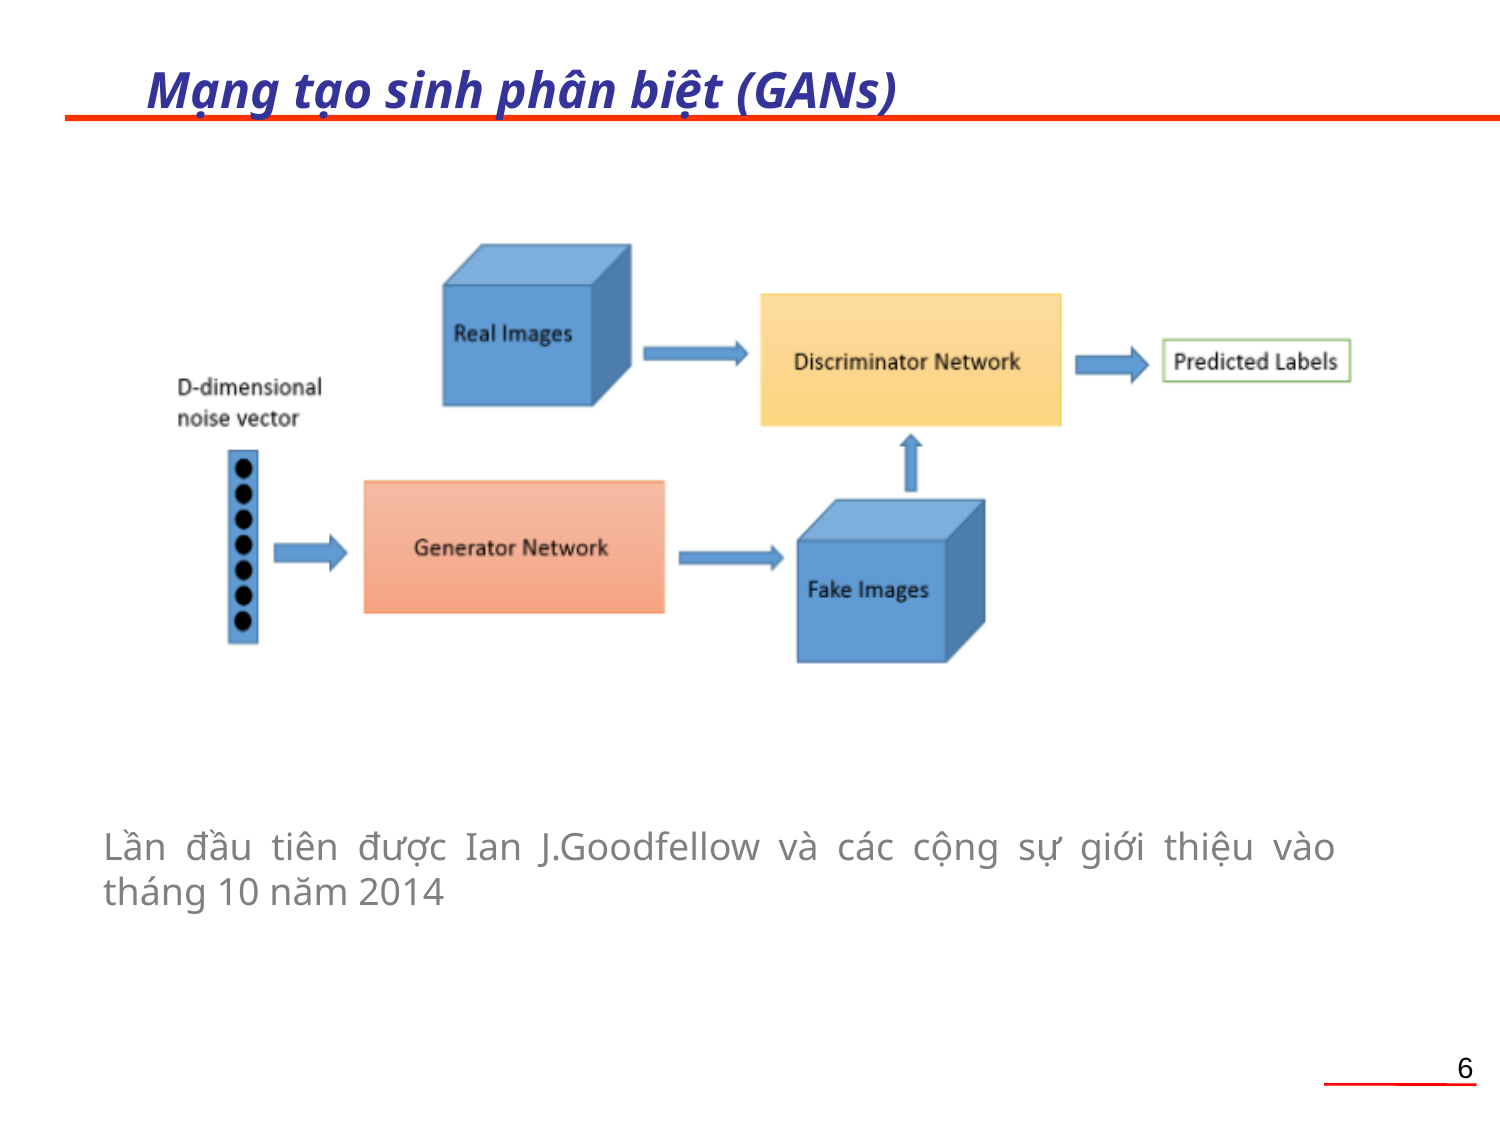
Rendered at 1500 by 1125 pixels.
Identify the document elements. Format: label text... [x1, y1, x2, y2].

text_box Mạng tạo sinh phân biệt (GANs) [131, 51, 913, 127]
text_box Lần đầu tiên được Ian J.Goodfellow và các cộng sự giới thiệu vào tháng 10 năm 2014 [88, 815, 1353, 921]
text_box 6 [1138, 1041, 1489, 1102]
picture [128, 219, 1389, 685]
